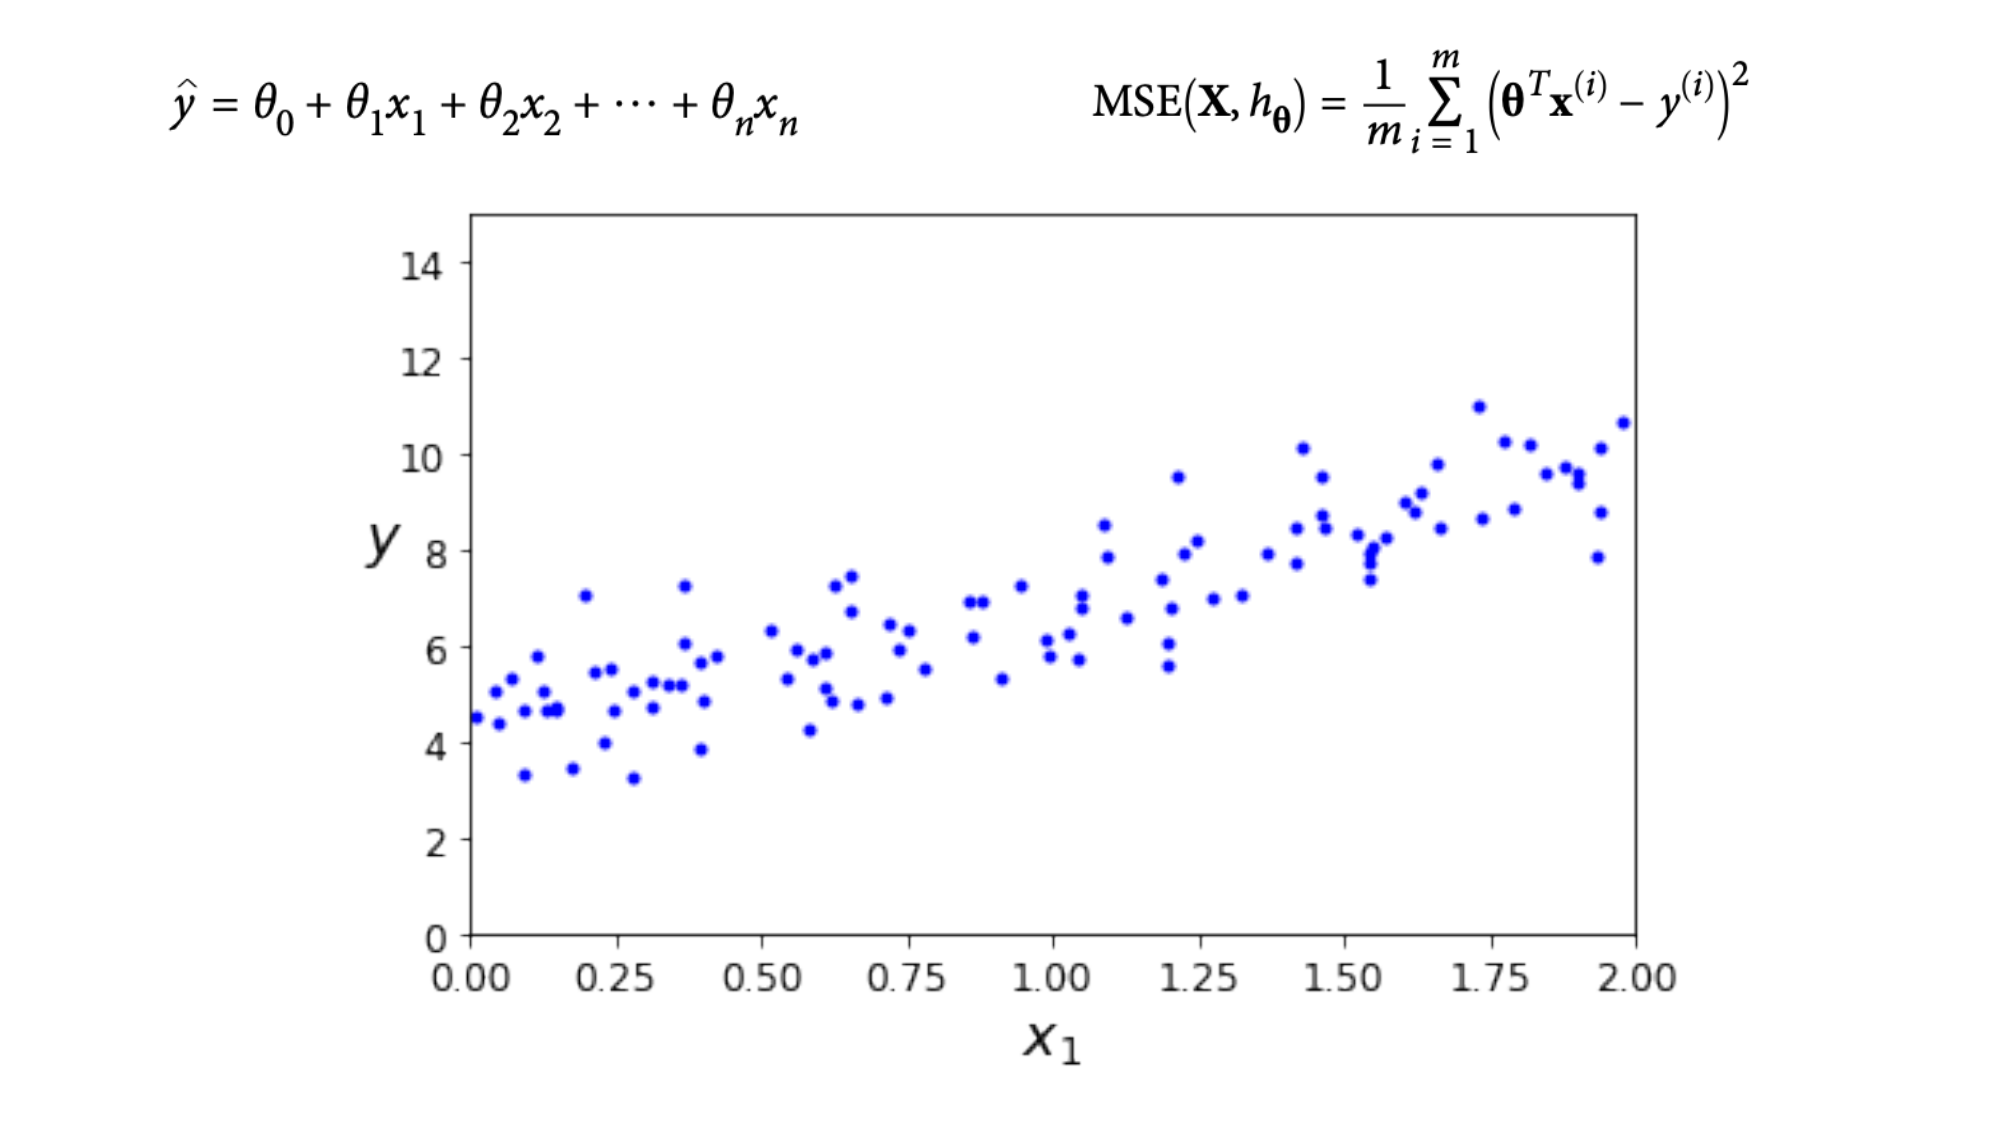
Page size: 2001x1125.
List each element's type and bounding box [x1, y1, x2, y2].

picture [134, 44, 886, 185]
picture [342, 195, 1700, 1092]
picture [1045, 35, 2001, 194]
